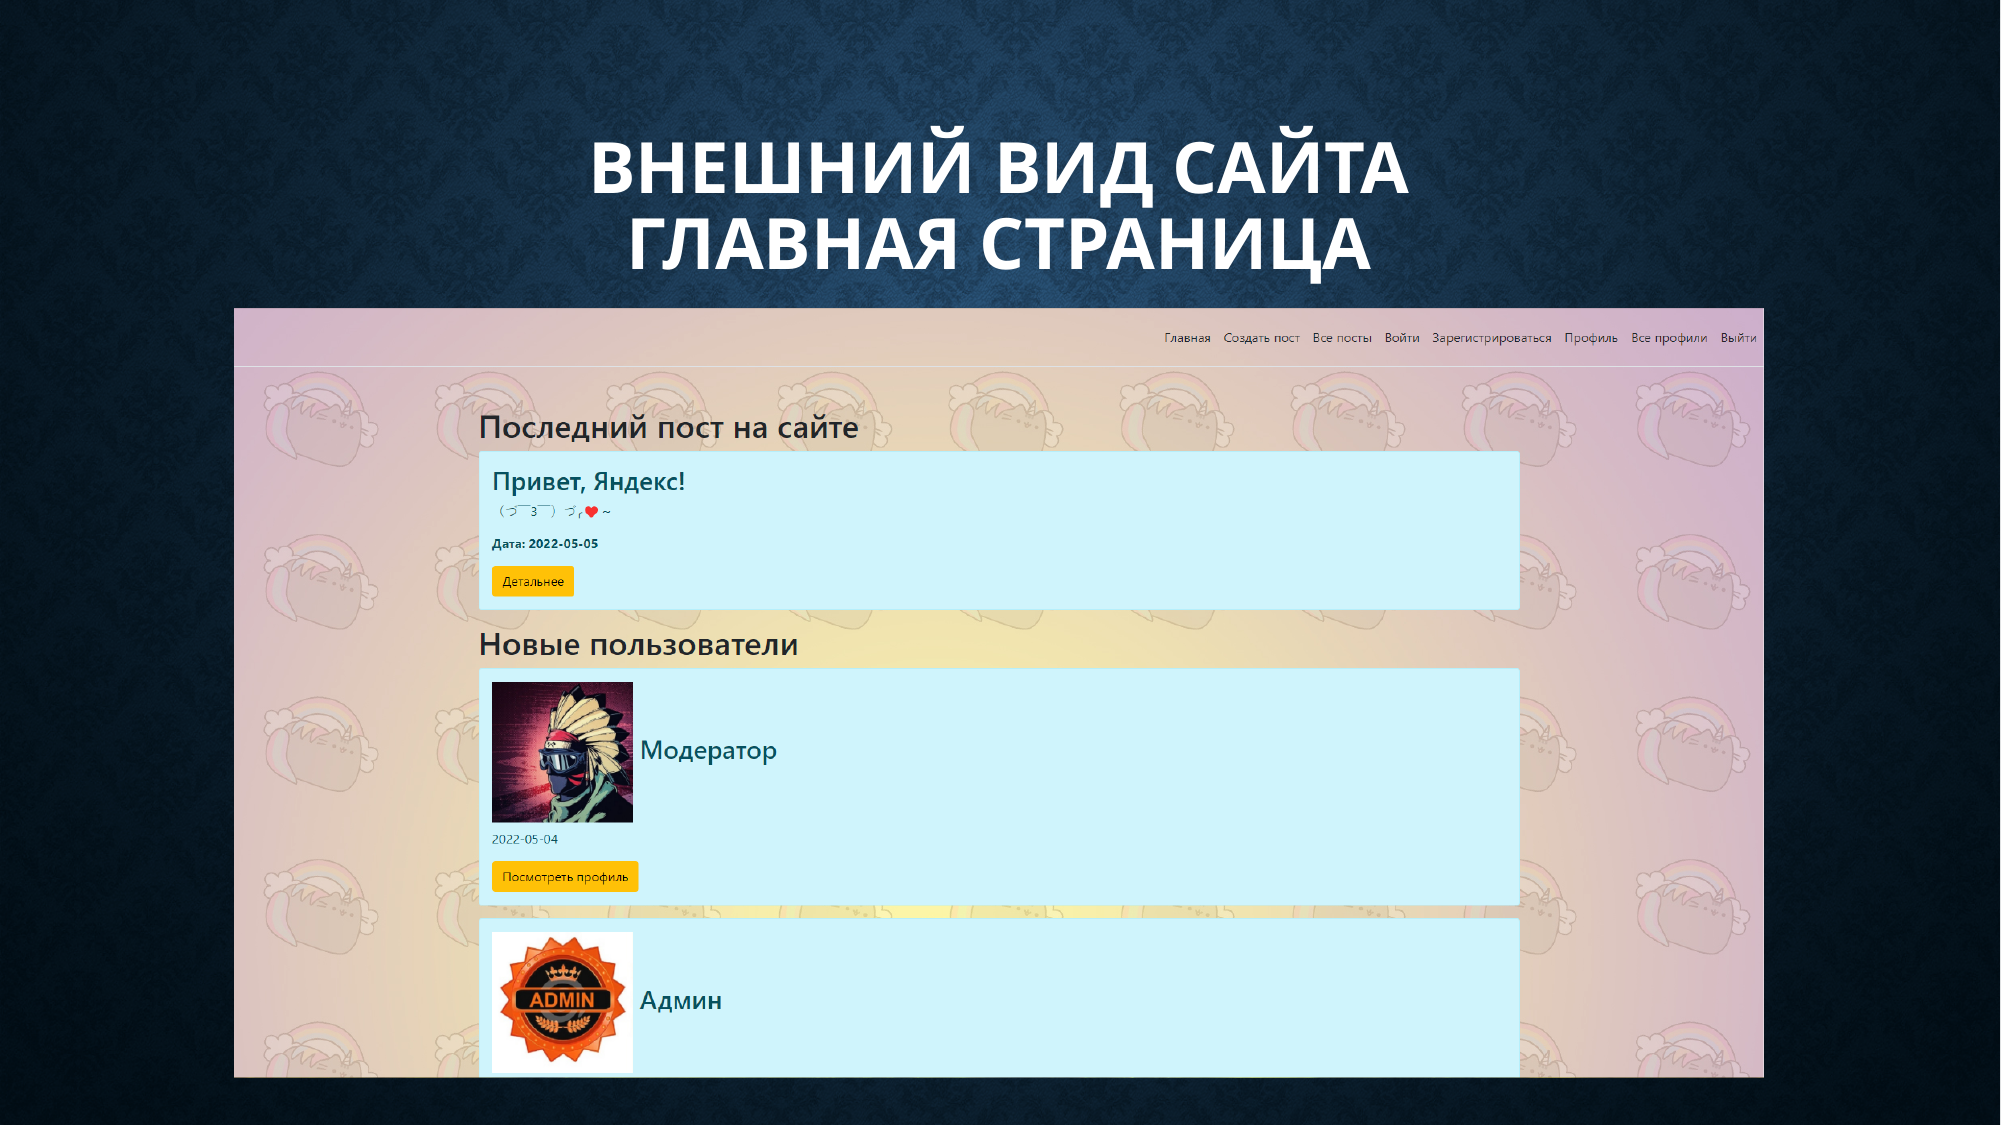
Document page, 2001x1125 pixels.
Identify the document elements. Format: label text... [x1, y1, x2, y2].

picture [233, 308, 1765, 1079]
title Внешний вид сайта Главная страница [149, 99, 1849, 318]
